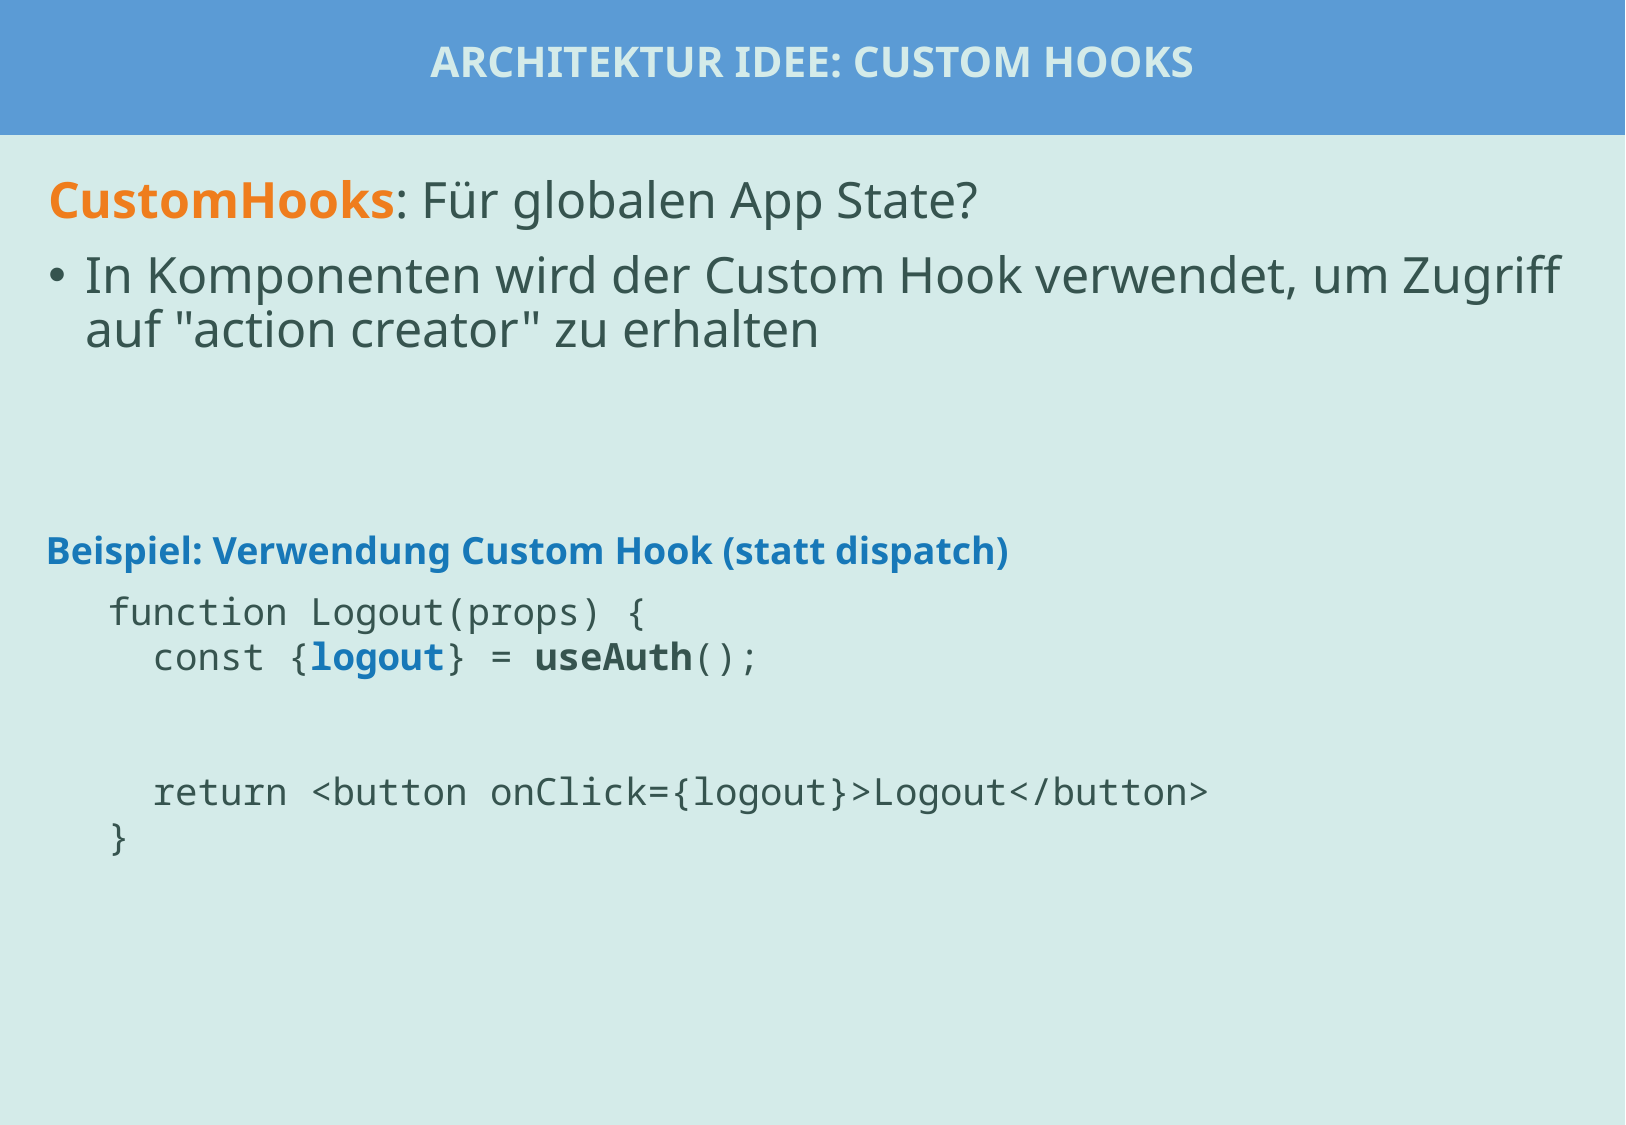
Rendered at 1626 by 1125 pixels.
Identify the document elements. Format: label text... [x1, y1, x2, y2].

text_box Architektur Idee: Custom Hooks [0, 0, 1625, 127]
text_box function Logout(props) { const {logout} = useAuth(); return <button onClick={logout}>Logout</button> } [93, 580, 1592, 866]
list CustomHooks: Für globalen App State? In Komponenten wird der Custom Hook verwendet, um Zugriff auf "action creator" zu erhalten [33, 580, 1592, 1043]
text_box [0, 127, 1625, 136]
text_box Beispiel: Verwendung Custom Hook (statt dispatch) [30, 519, 1025, 580]
list CustomHooks: Für globalen App State? In Komponenten wird der Custom Hook verwendet, um Zugriff auf "action creator" zu erhalten [33, 168, 1592, 580]
